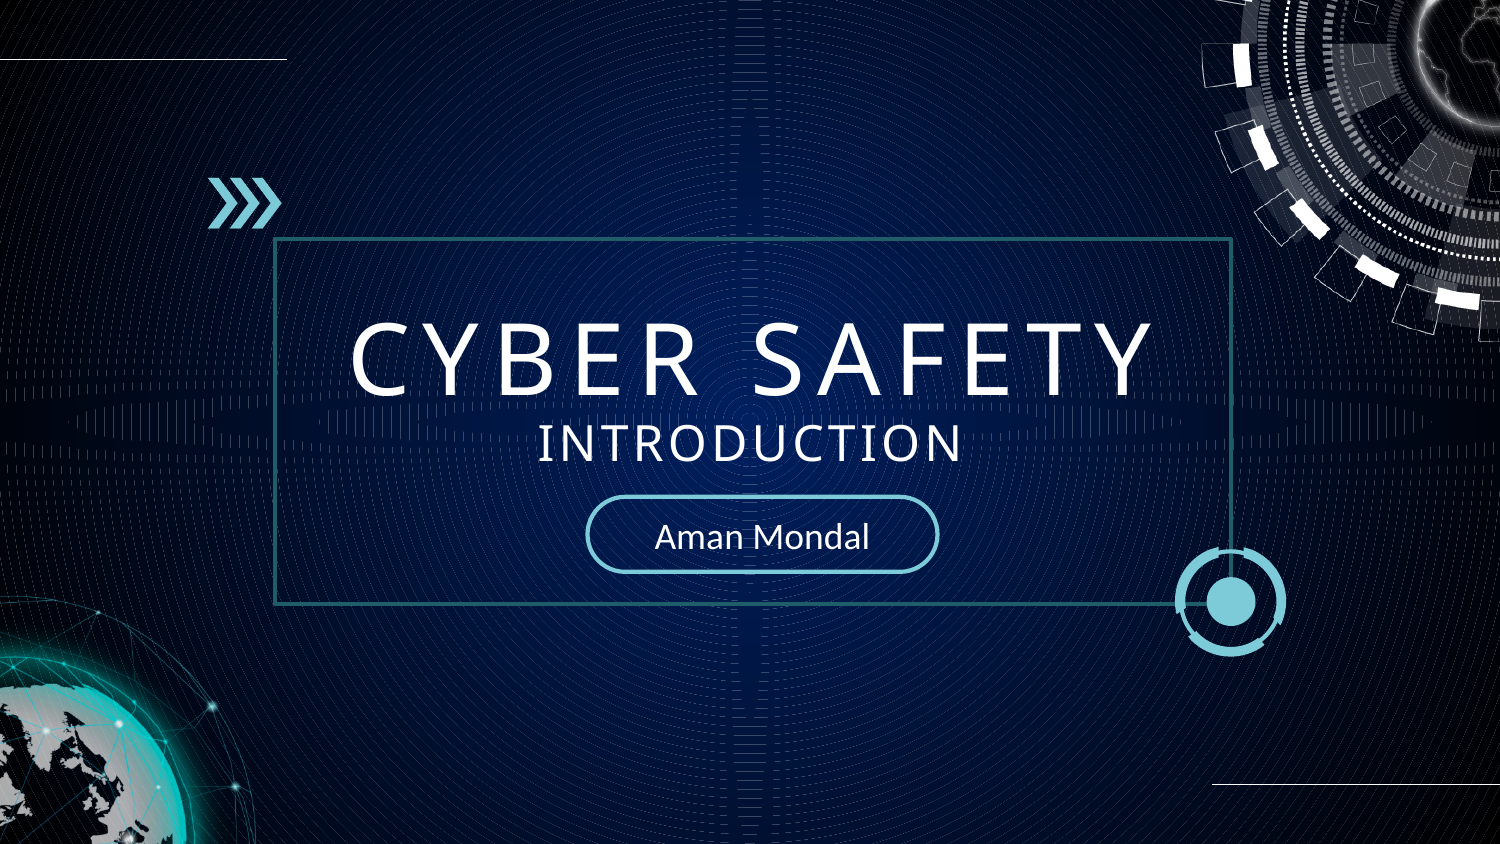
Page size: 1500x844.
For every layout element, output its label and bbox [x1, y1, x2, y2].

text_box [1174, 546, 1287, 657]
picture [0, 0, 1500, 844]
